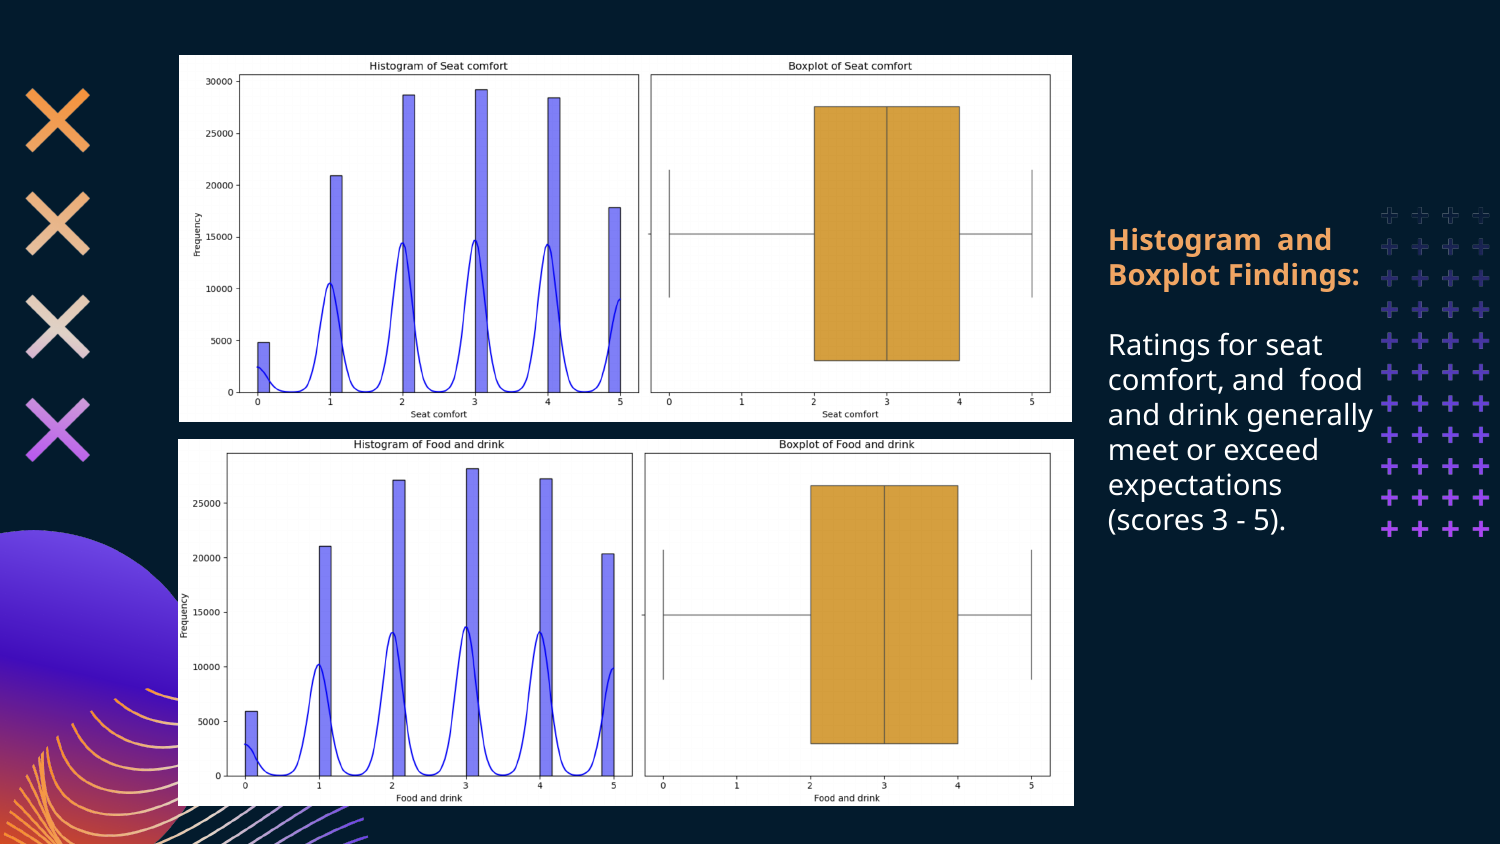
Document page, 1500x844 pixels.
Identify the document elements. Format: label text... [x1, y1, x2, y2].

text_box Histogram and Boxplot Findings: Ratings for seat comfort, and food and drink generally meet or exceed expectations (scores 3 - 5). [1017, 206, 1397, 660]
picture [0, 438, 1074, 844]
picture [179, 55, 1073, 423]
picture [26, 89, 90, 461]
picture [1397, 208, 1500, 537]
